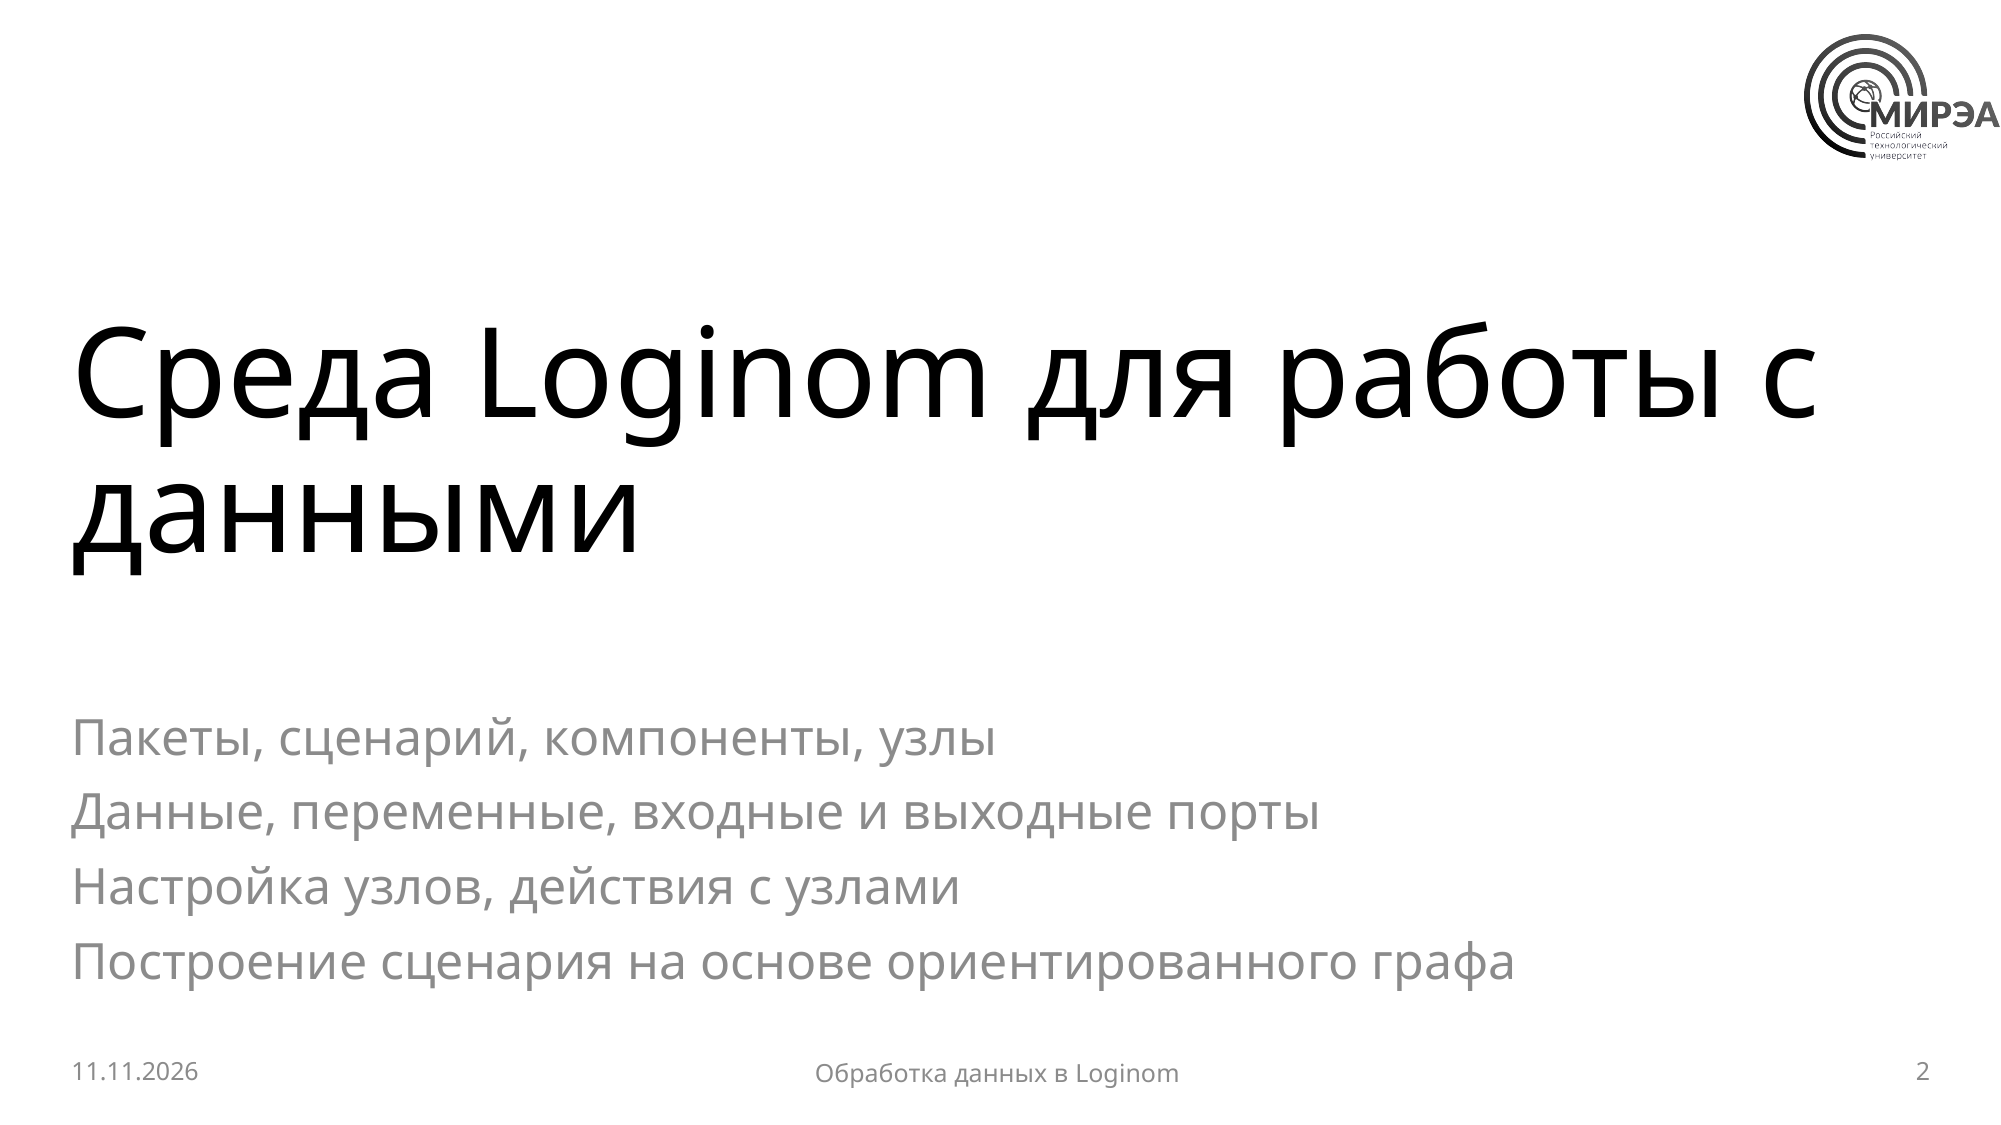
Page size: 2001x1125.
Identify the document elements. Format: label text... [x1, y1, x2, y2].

title Среда Loginom для работы с данными [56, 208, 1945, 681]
slide_number 2 [1494, 1042, 1945, 1103]
footer Обработка данных в Loginom [572, 1042, 1423, 1103]
list Пакеты, сценарий, компоненты, узлы Данные, переменные, входные и выходные порты Настройка узлов, действия с узлами Построение сценария на основе ориентированного графа [56, 704, 1945, 999]
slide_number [56, 1042, 507, 1103]
picture [1804, 34, 2000, 161]
